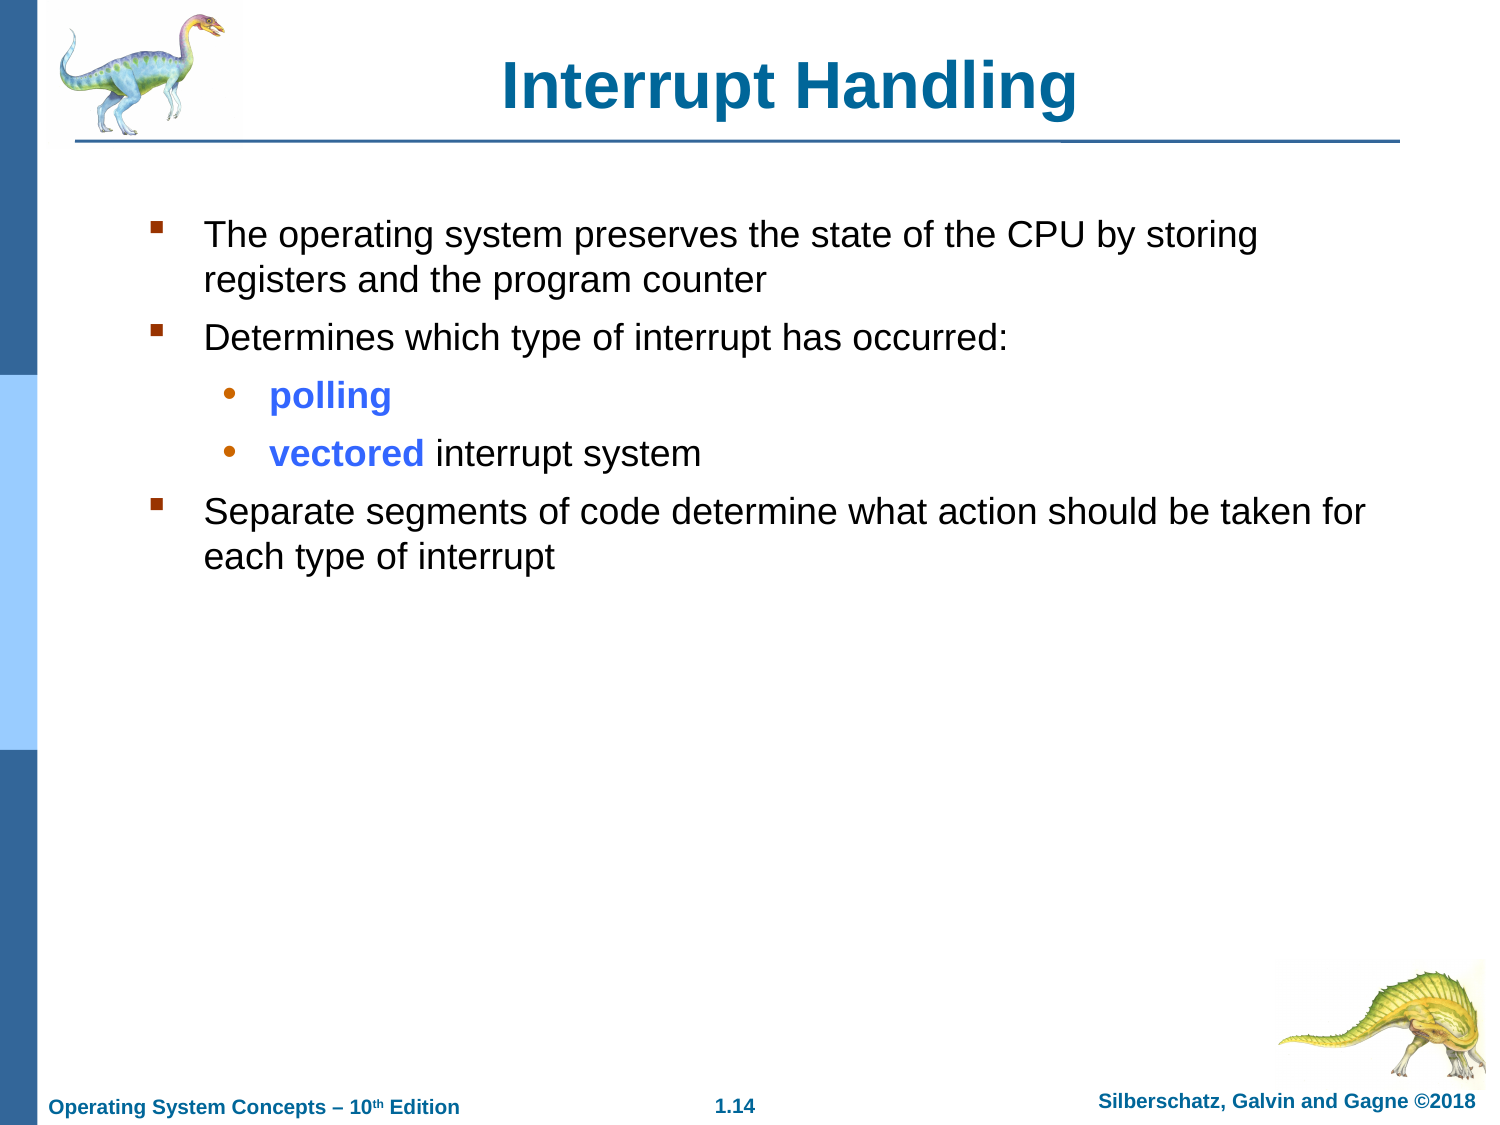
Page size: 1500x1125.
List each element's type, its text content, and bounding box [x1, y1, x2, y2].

picture [1275, 959, 1486, 1090]
list The operating system preserves the state of the CPU by storing registers and the program counter Determines which type of interrupt has occurred: polling vectored interrupt system Separate segments of code determine what action should be taken for each type of interrupt [132, 202, 1408, 946]
picture [46, 0, 243, 149]
title Interrupt Handling [174, 0, 1408, 130]
